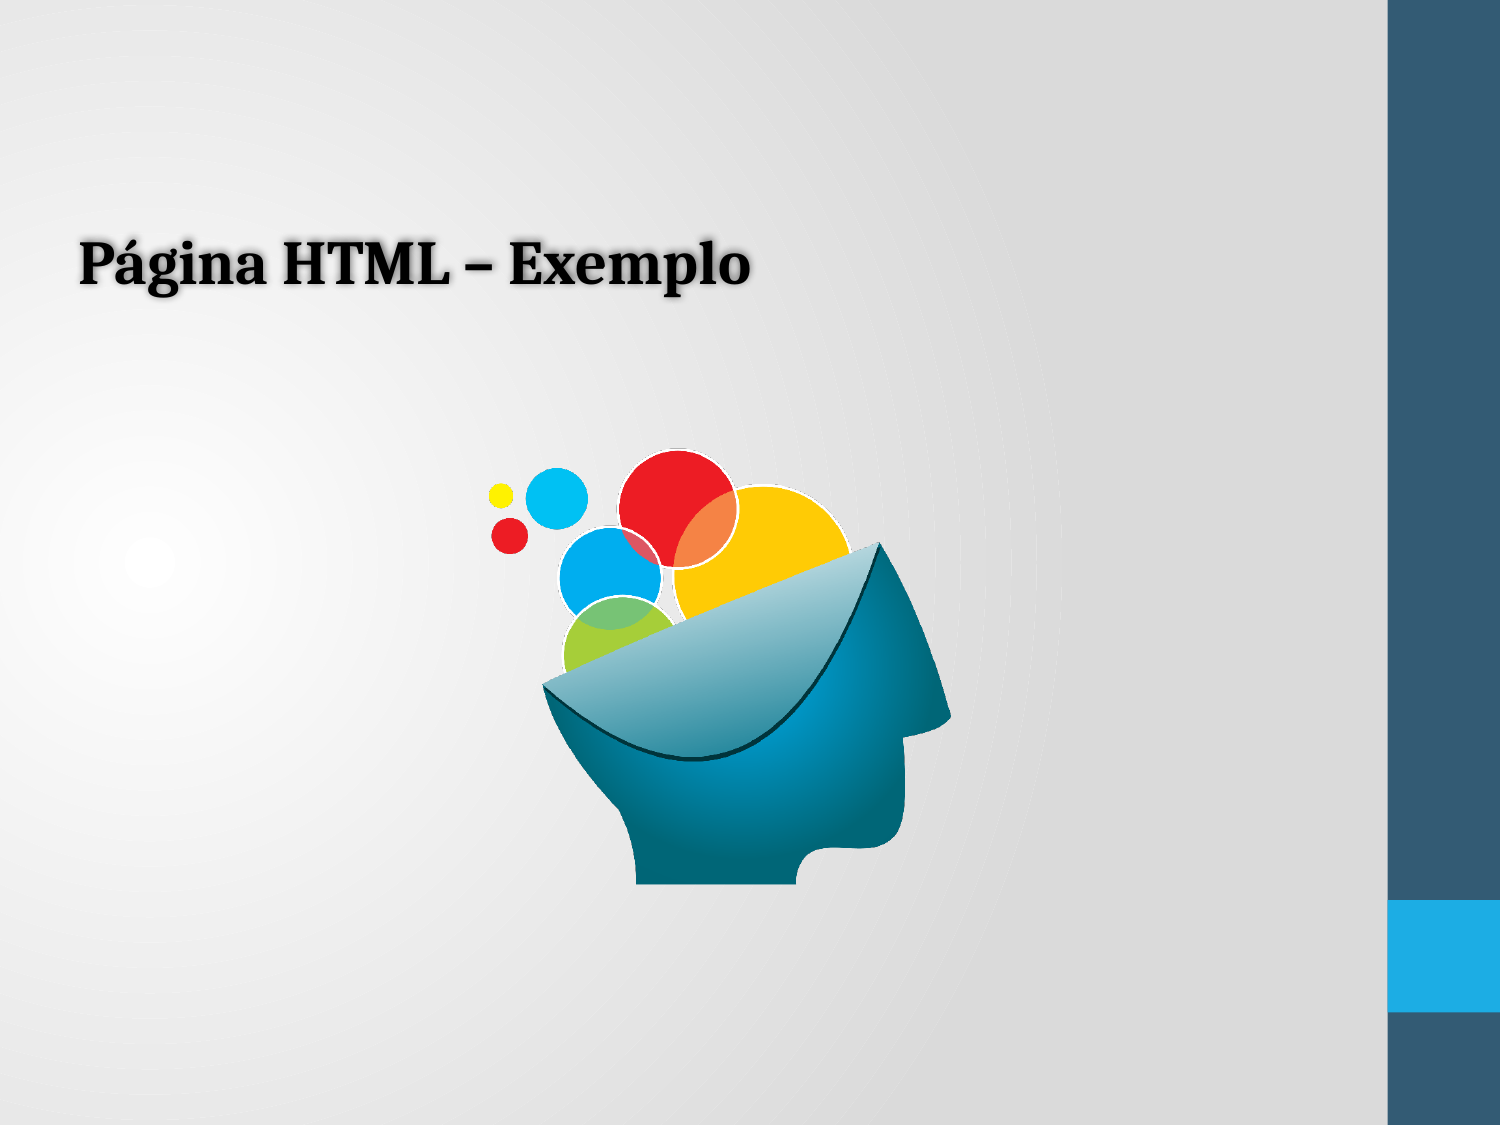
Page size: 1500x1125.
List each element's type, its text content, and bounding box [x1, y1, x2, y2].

picture [431, 379, 1005, 953]
text_box Página HTML – Exemplo [67, 183, 1369, 303]
